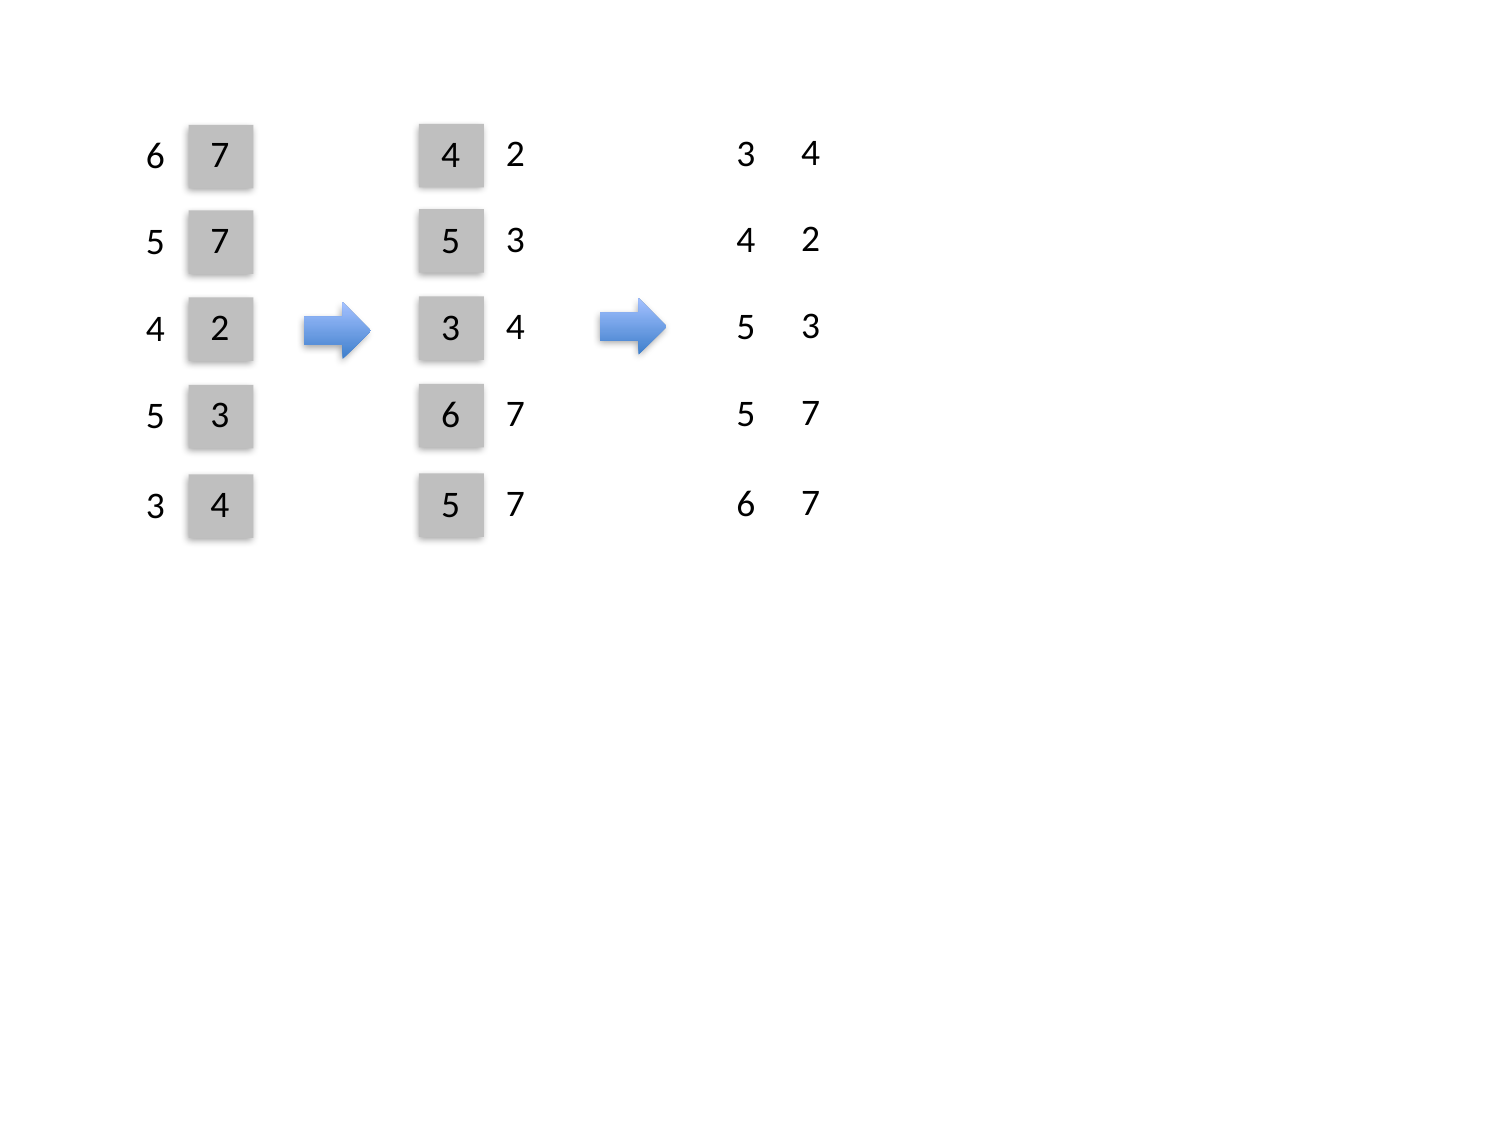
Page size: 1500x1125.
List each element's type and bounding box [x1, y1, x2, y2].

text_box [121, 120, 845, 539]
